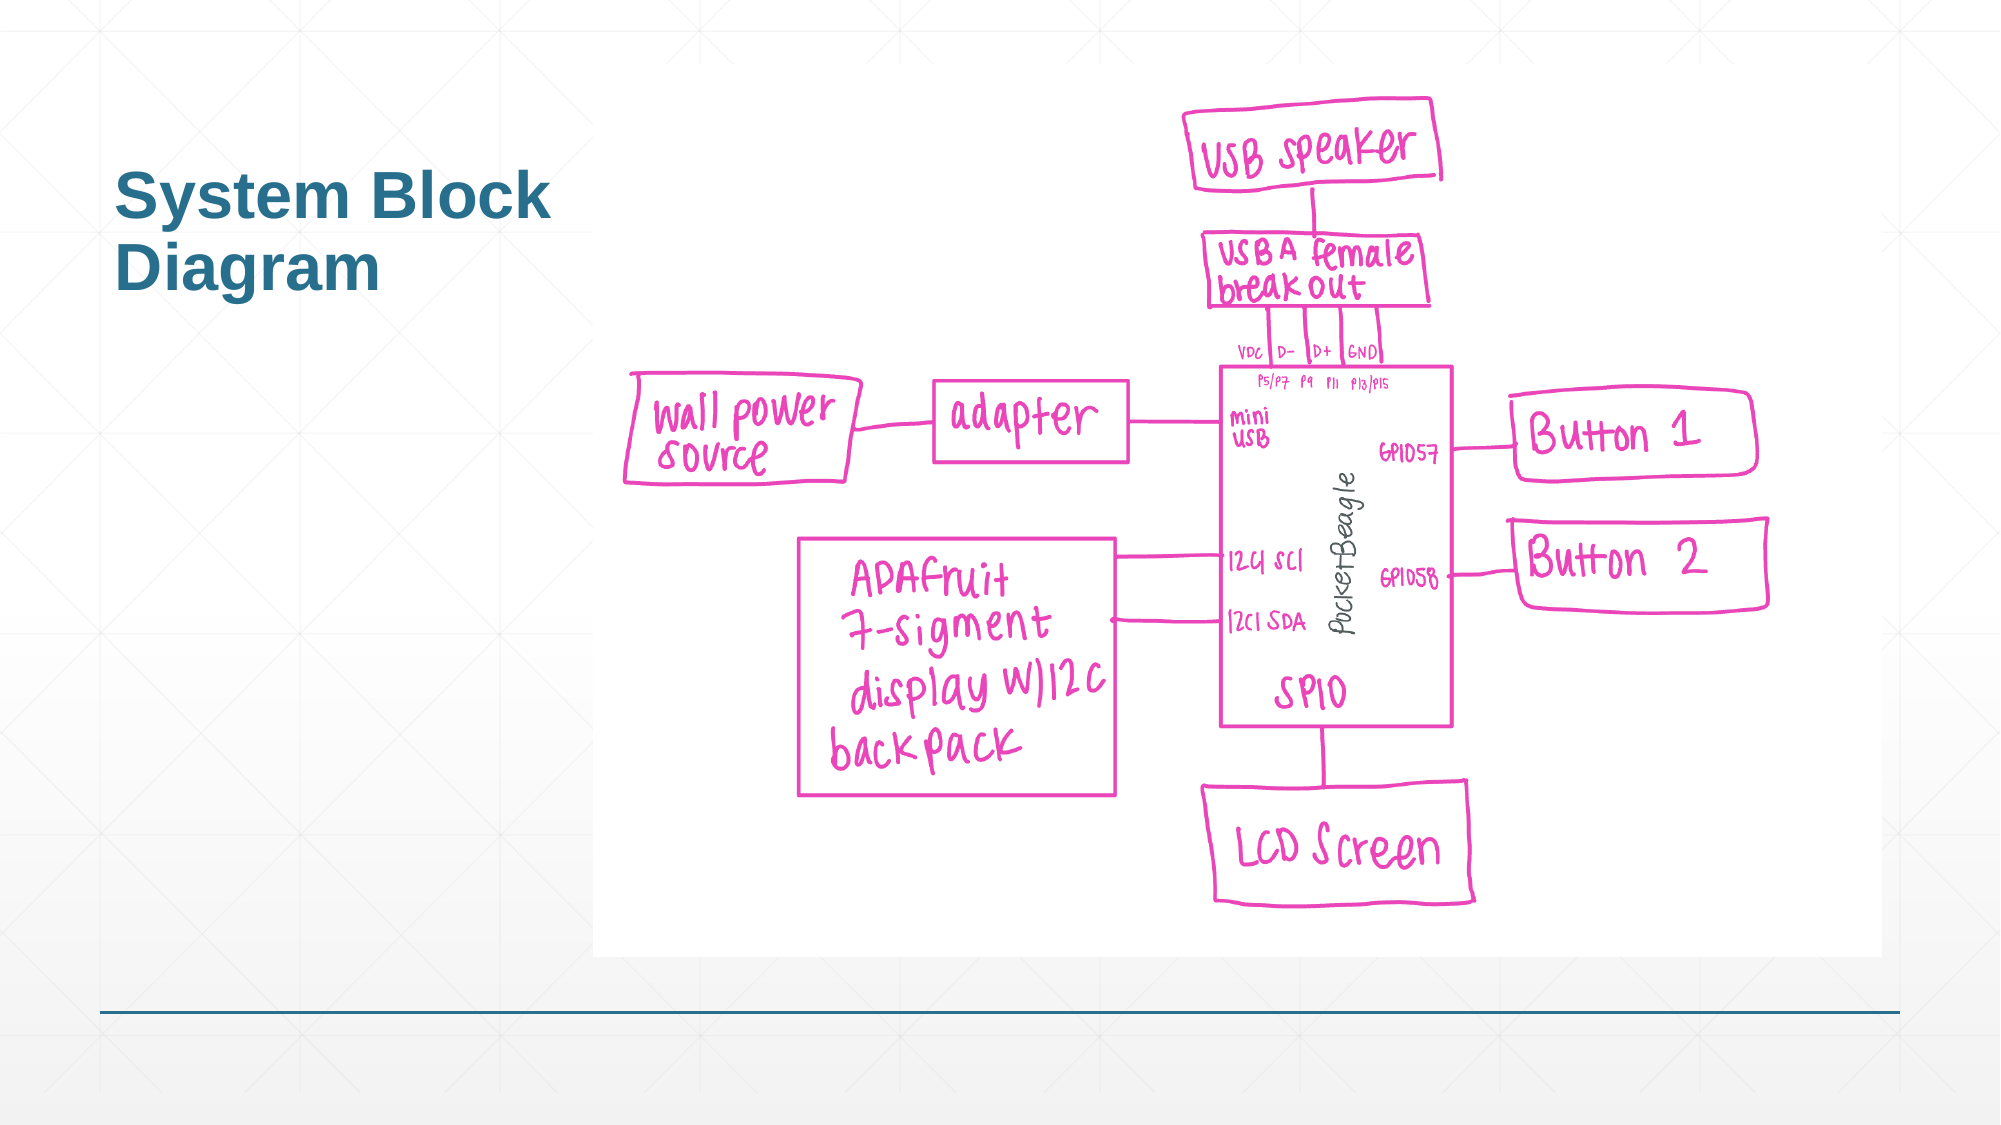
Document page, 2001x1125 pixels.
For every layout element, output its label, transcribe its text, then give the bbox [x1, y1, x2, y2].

title System Block Diagram [99, 92, 593, 313]
picture [593, 64, 1882, 958]
